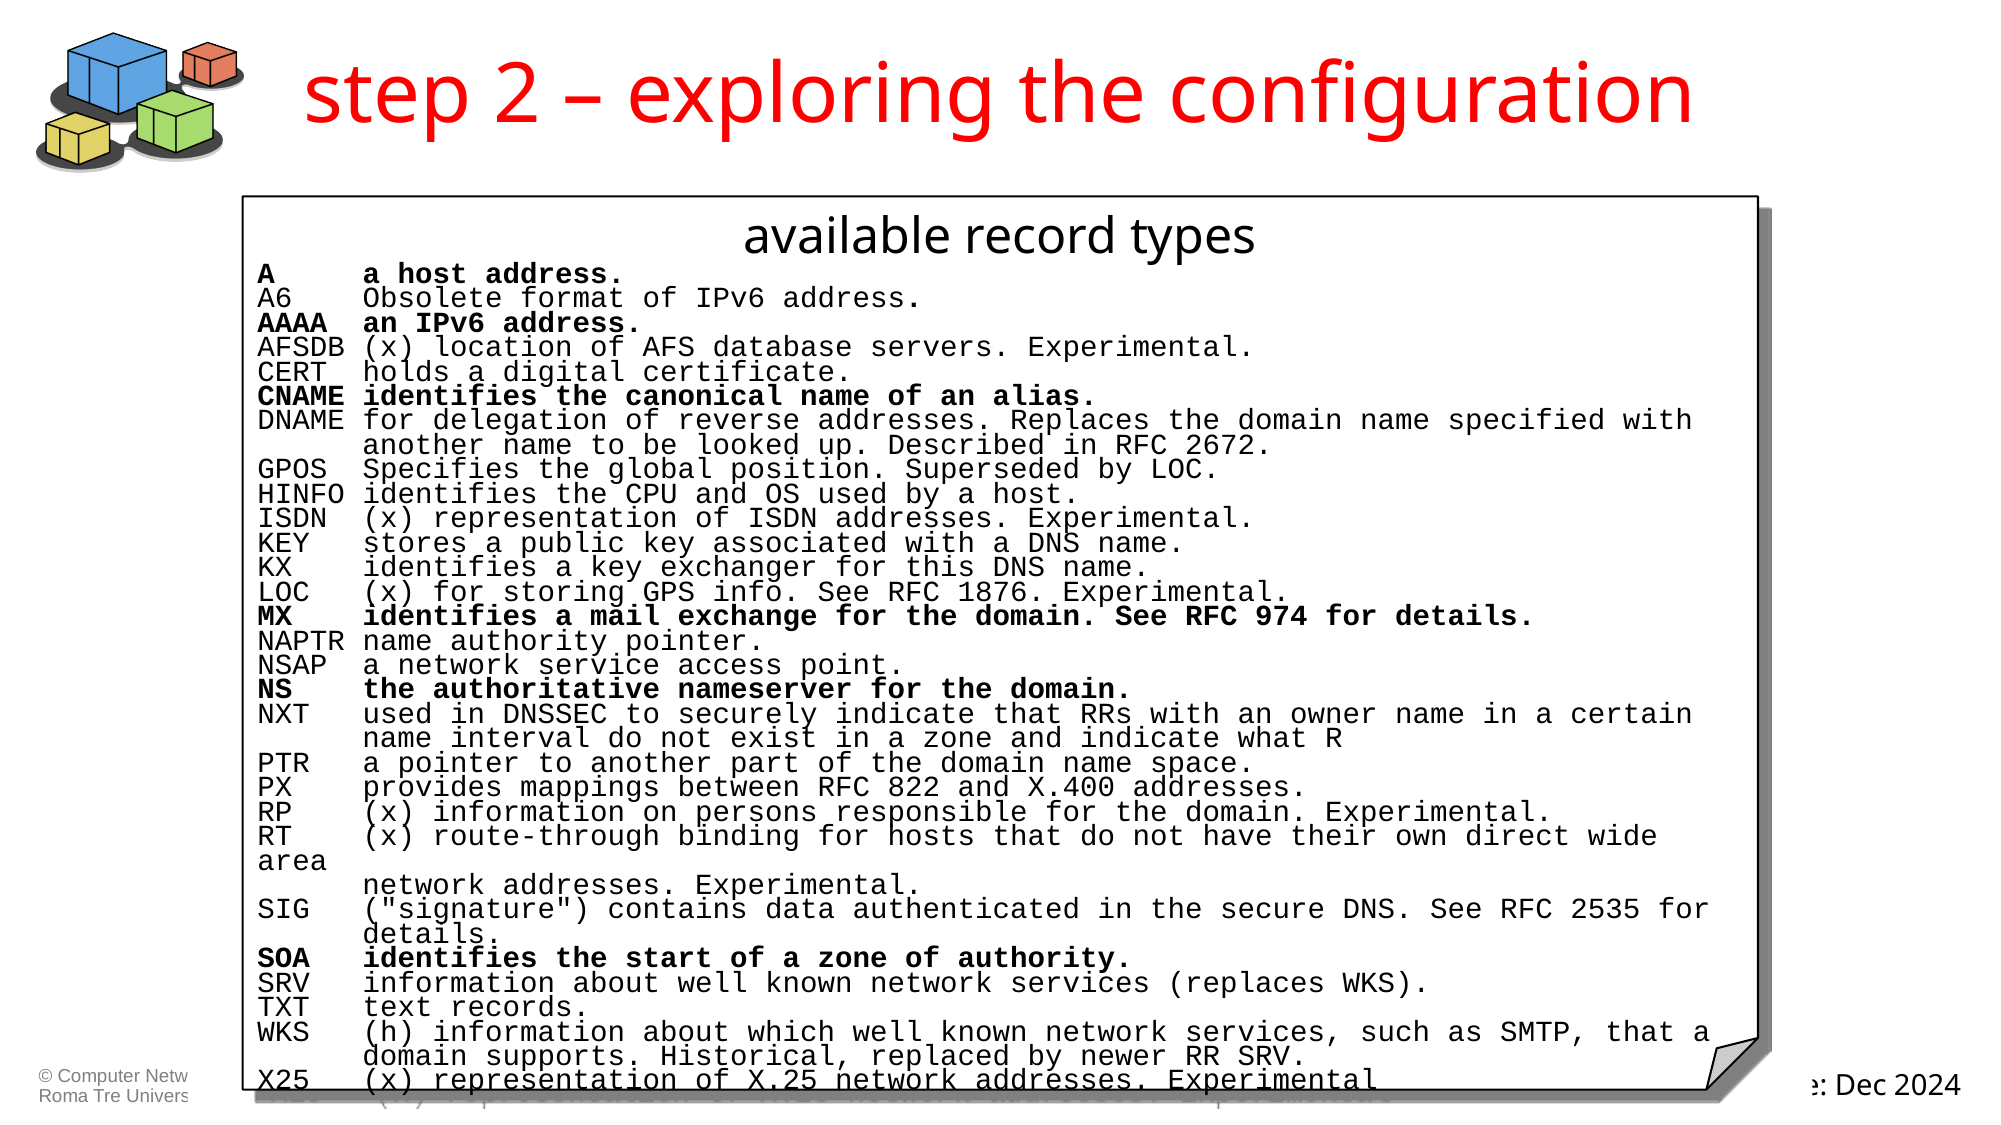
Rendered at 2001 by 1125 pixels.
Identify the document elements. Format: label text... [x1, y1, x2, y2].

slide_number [1813, 1058, 1977, 1114]
text_box available record types A a host address. A6 Obsolete format of IPv6 address. AAAA an IPv6 address. AFSDB (x) location of AFS database servers. Experimental. CERT holds a digital certificate. CNAME identifies the canonical name of an alias. DNAME for delegation of reverse addresses. Replaces the domain name specified with another name to be looked up. Described in RFC 2672. GPOS Specifies the global position. Superseded by LOC. HINFO identifies the CPU and OS used by a host. ISDN (x) representation of ISDN addresses. Experimental. KEY stores a public key associated with a DNS name. KX identifies a key exchanger for this DNS name. LOC (x) for storing GPS info. See RFC 1876. Experimental. MX identifies a mail exchange for the domain. See RFC 974 for details. NAPTR name authority pointer. NSAP a network service access point. NS the authoritative nameserver for the domain. NXT used in DNSSEC to securely indicate that RRs with an owner name in a certain name interval do not exist in a zone and indicate what R PTR a pointer to another part of the domain name space. PX provides mappings between RFC 822 and X.400 addresses. RP (x) information on persons responsible for the domain. Experimental. RT (x) route-through binding for hosts that do not have their own direct wide area network addresses. Experimental. SIG ("signature") contains data authenticated in the secure DNS. See RFC 2535 for details. SOA identifies the start of a zone of authority. SRV information about well known network services (replaces WKS). TXT text records. WKS (h) information about which well known network services, such as SMTP, that a domain supports. Historical, replaced by newer RR SRV. X25 (x) representation of X.25 network addresses. Experimental [242, 196, 1759, 1090]
picture [36, 32, 244, 173]
text_box [187, 1046, 1813, 1125]
title step 2 – exploring the configuration [268, 0, 1732, 184]
